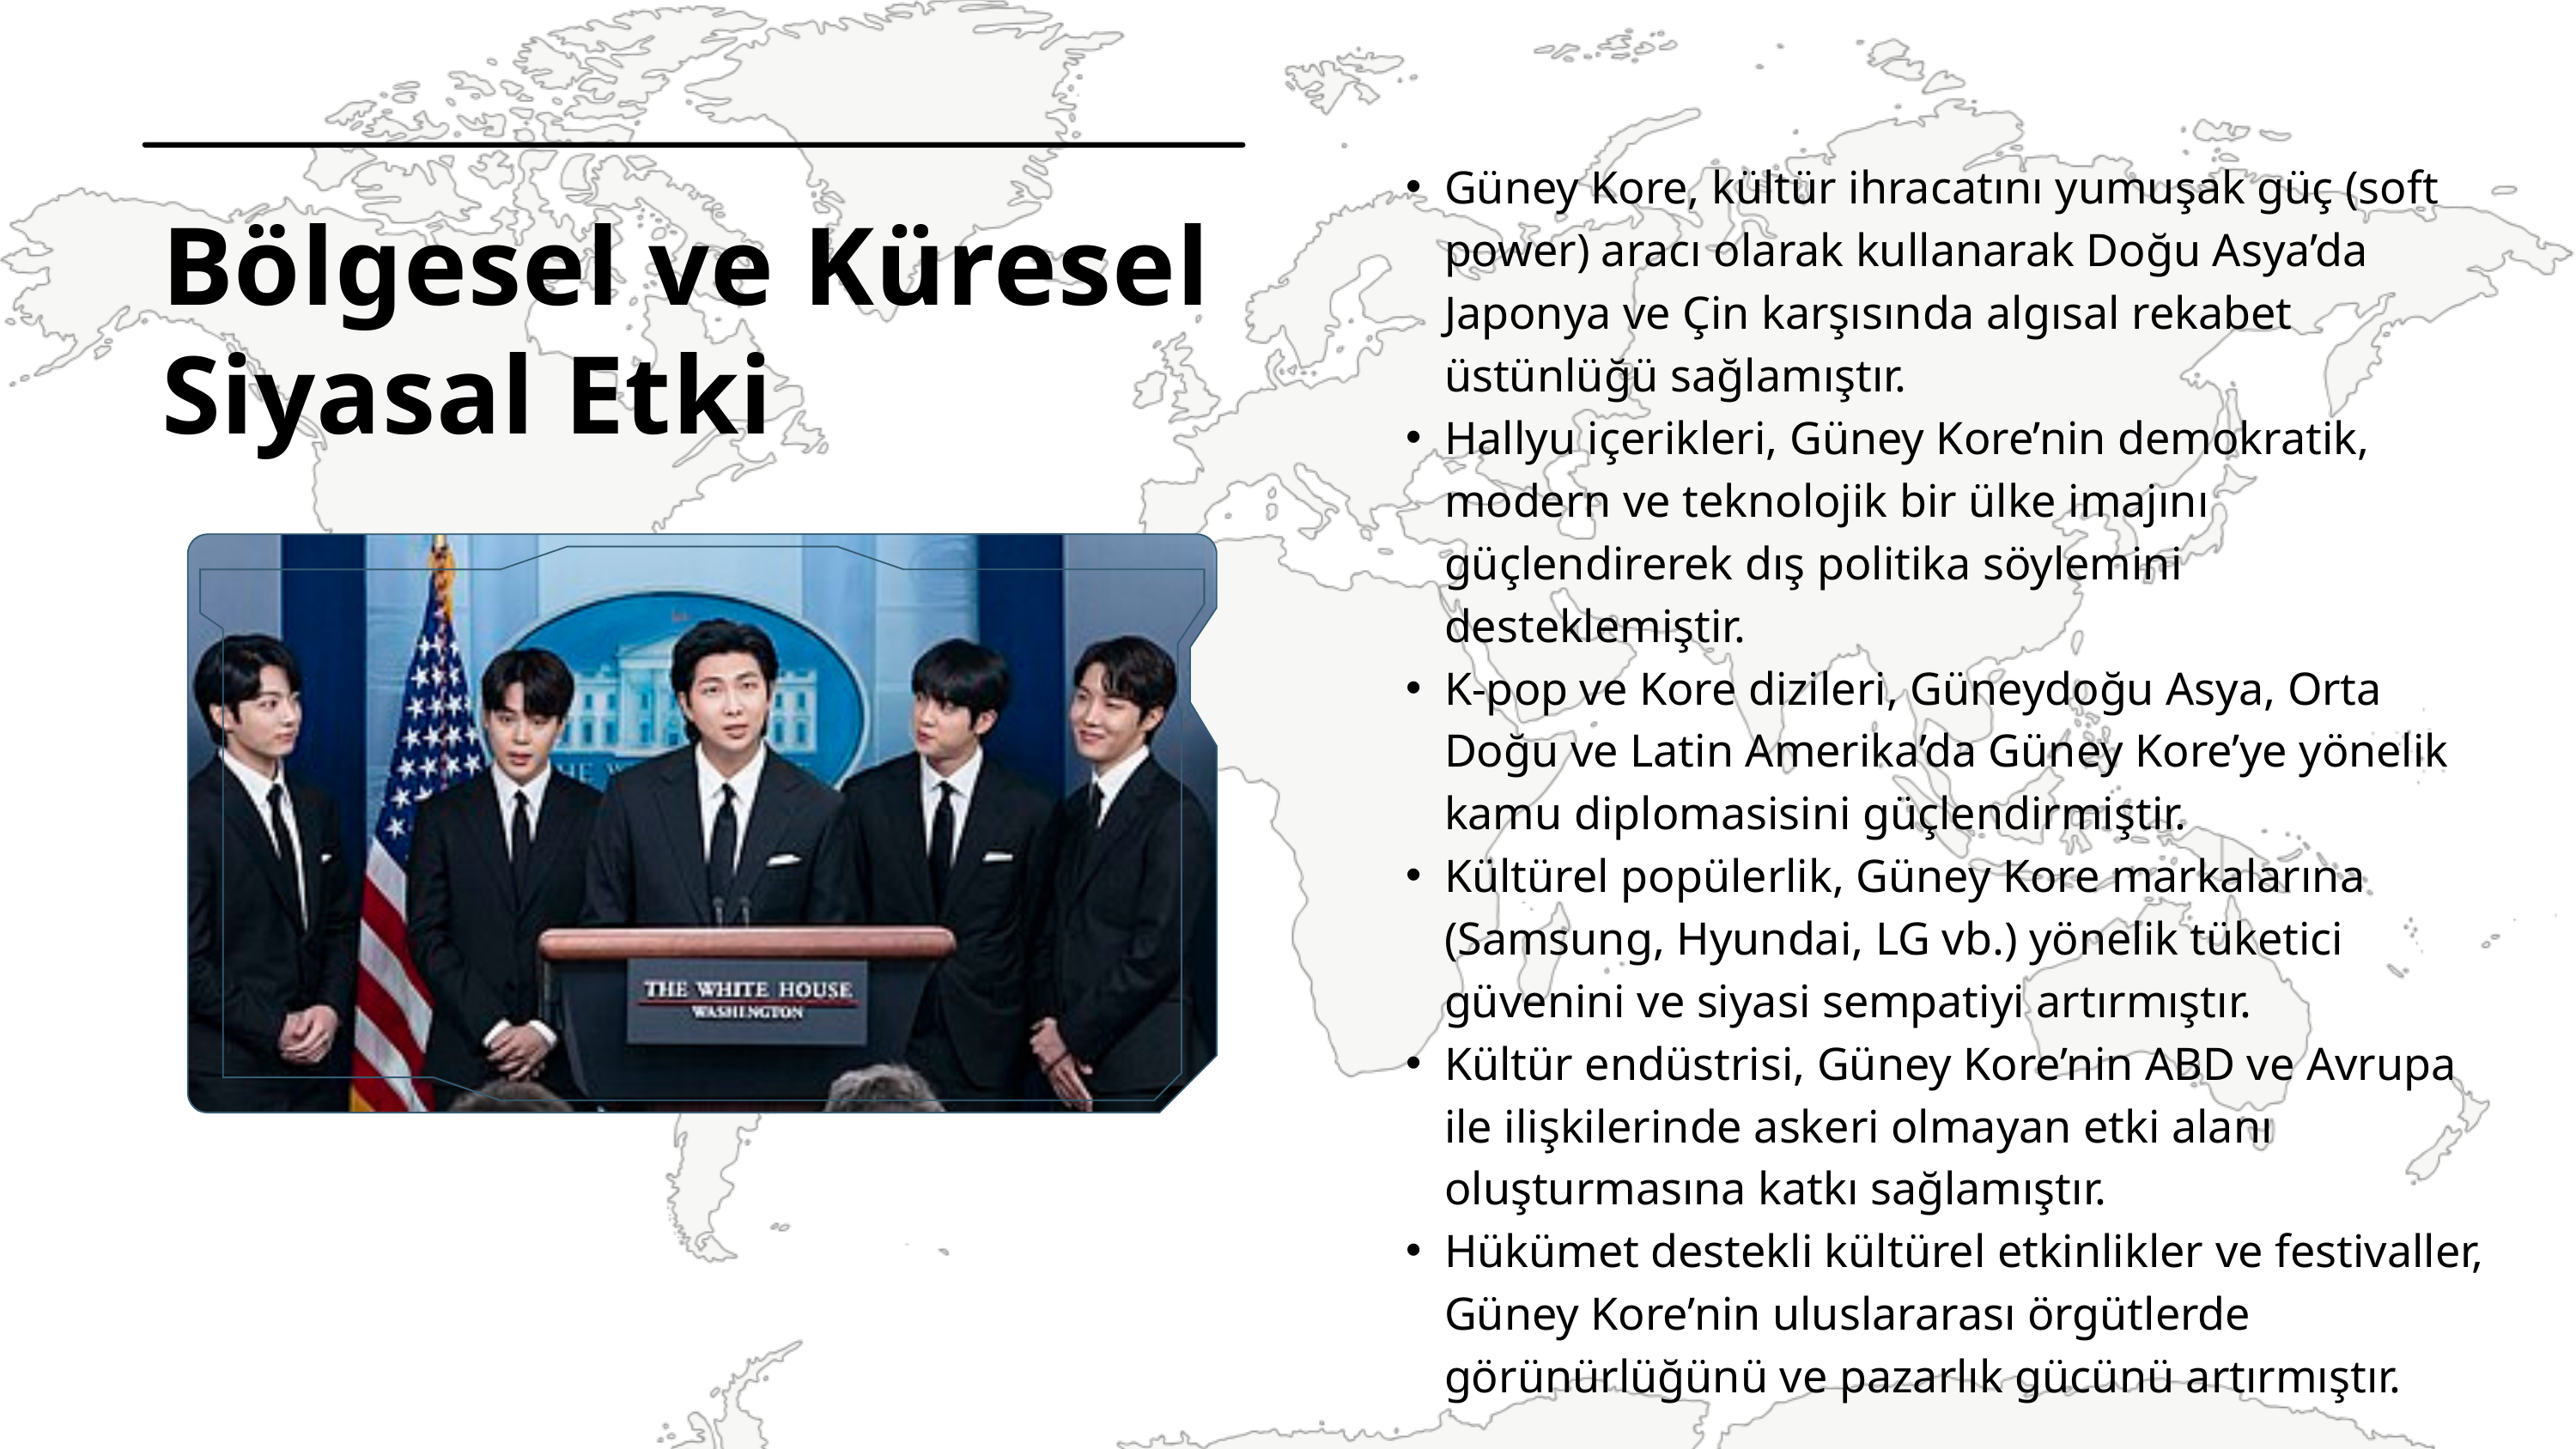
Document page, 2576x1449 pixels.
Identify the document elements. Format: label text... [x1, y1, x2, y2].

text_box [0, 0, 2576, 1449]
text_box Bölgesel ve Küresel Siyasal Etki [161, 197, 1243, 456]
text_box Güney Kore, kültür ihracatını yumuşak güç (soft power) aracı olarak kullanarak Doğu Asya’da Japonya ve Çin karşısında algısal rekabet üstünlüğü sağlamıştır. Hallyu içerikleri, Güney Kore’nin demokratik, modern ve teknolojik bir ülke imajını güçlendirerek dış politika söylemini desteklemiştir. K-pop ve Kore dizileri, Güneydoğu Asya, Orta Doğu ve Latin Amerika’da Güney Kore’ye yönelik kamu diplomasisini güçlendirmiştir. Kültürel popülerlik, Güney Kore markalarına (Samsung, Hyundai, LG vb.) yönelik tüketici güvenini ve siyasi sempatiyi artırmıştır. Kültür endüstrisi, Güney Kore’nin ABD ve Avrupa ile ilişkilerinde askeri olmayan etki alanı oluşturmasına katkı sağlamıştır. Hükümet destekli kültürel etkinlikler ve festivaller, Güney Kore’nin uluslararası örgütlerde görünürlüğünü ve pazarlık gücünü artırmıştır. [1368, 150, 2494, 1449]
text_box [186, 533, 1218, 1114]
